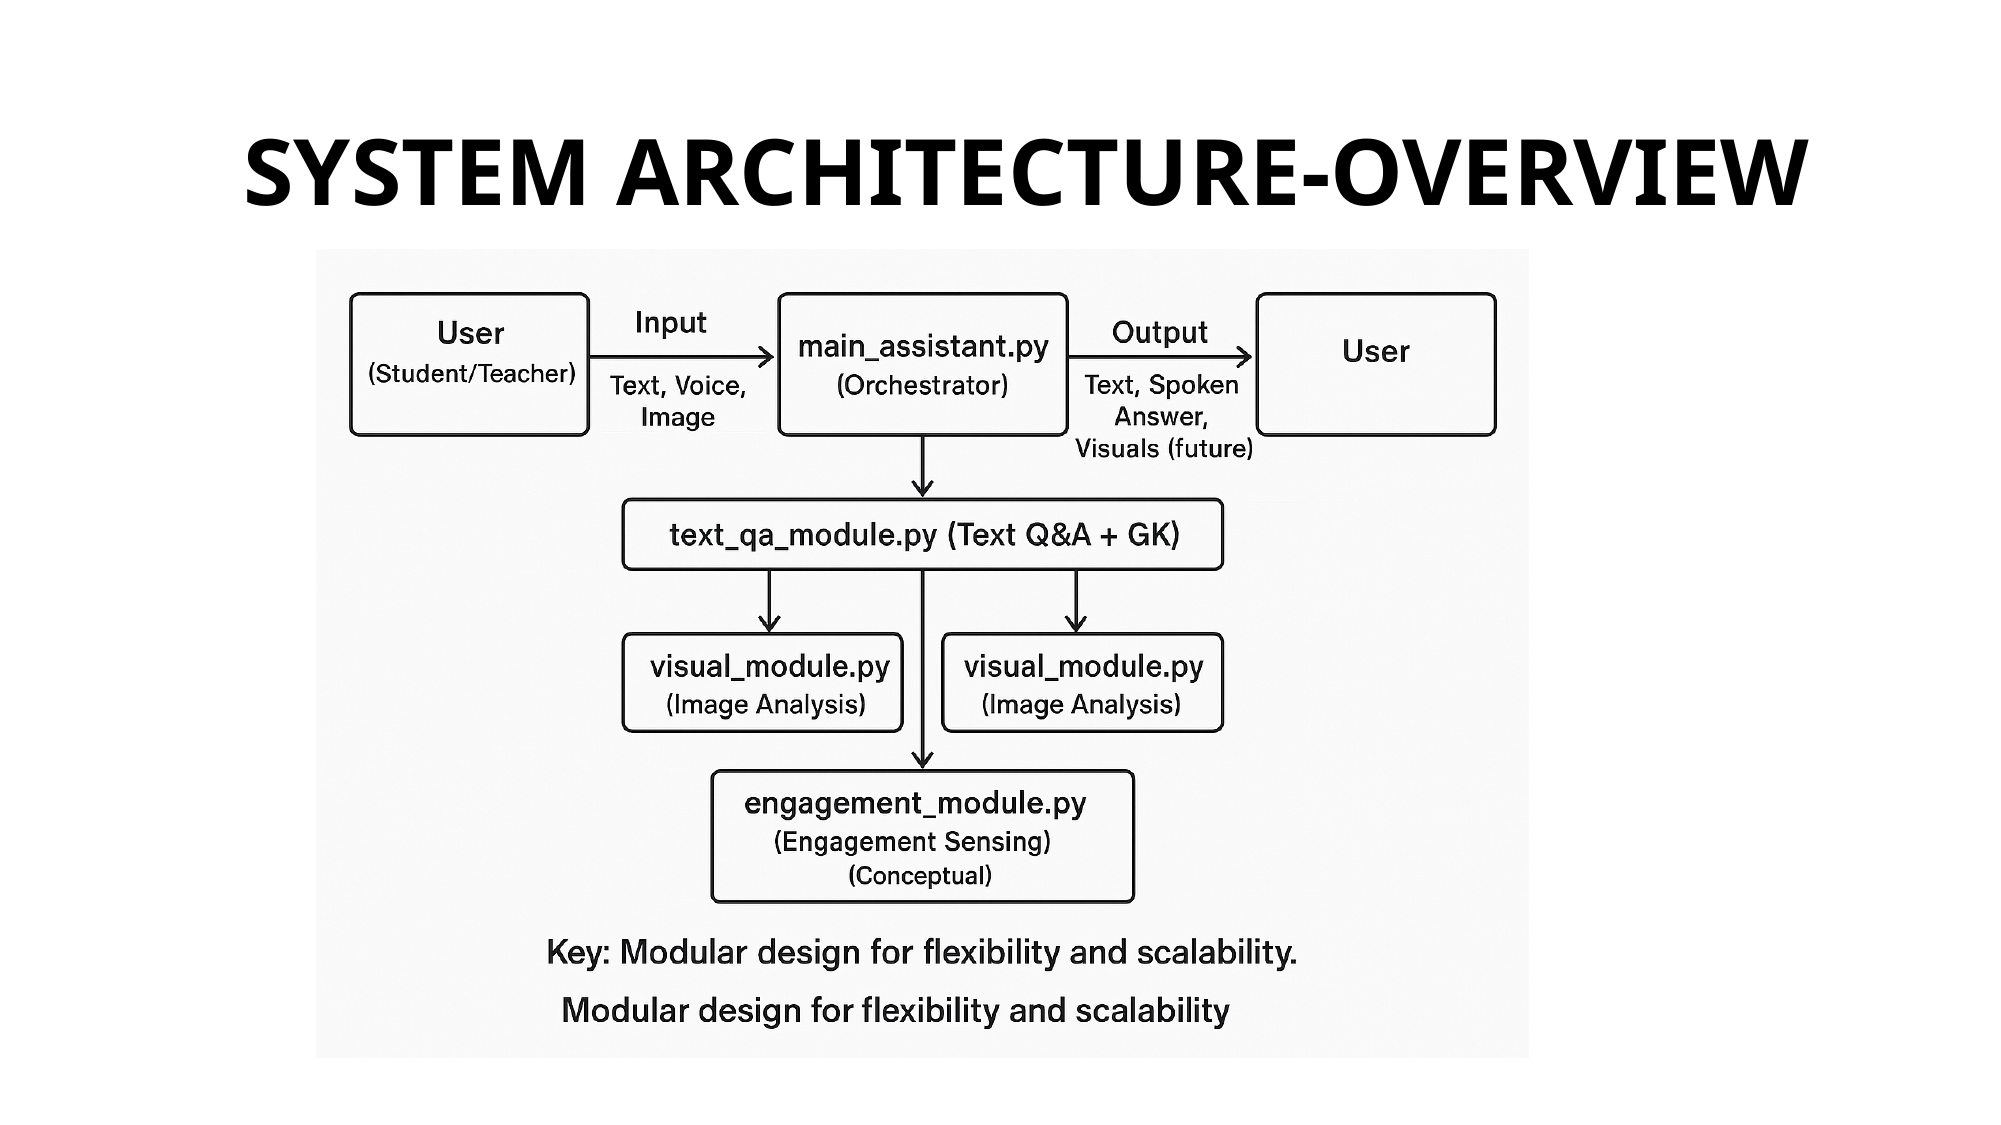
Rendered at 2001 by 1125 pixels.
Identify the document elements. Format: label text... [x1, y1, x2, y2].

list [316, 249, 1529, 1058]
title SYSTEM ARCHITECTURE-OVERVIEW [228, 67, 1954, 285]
